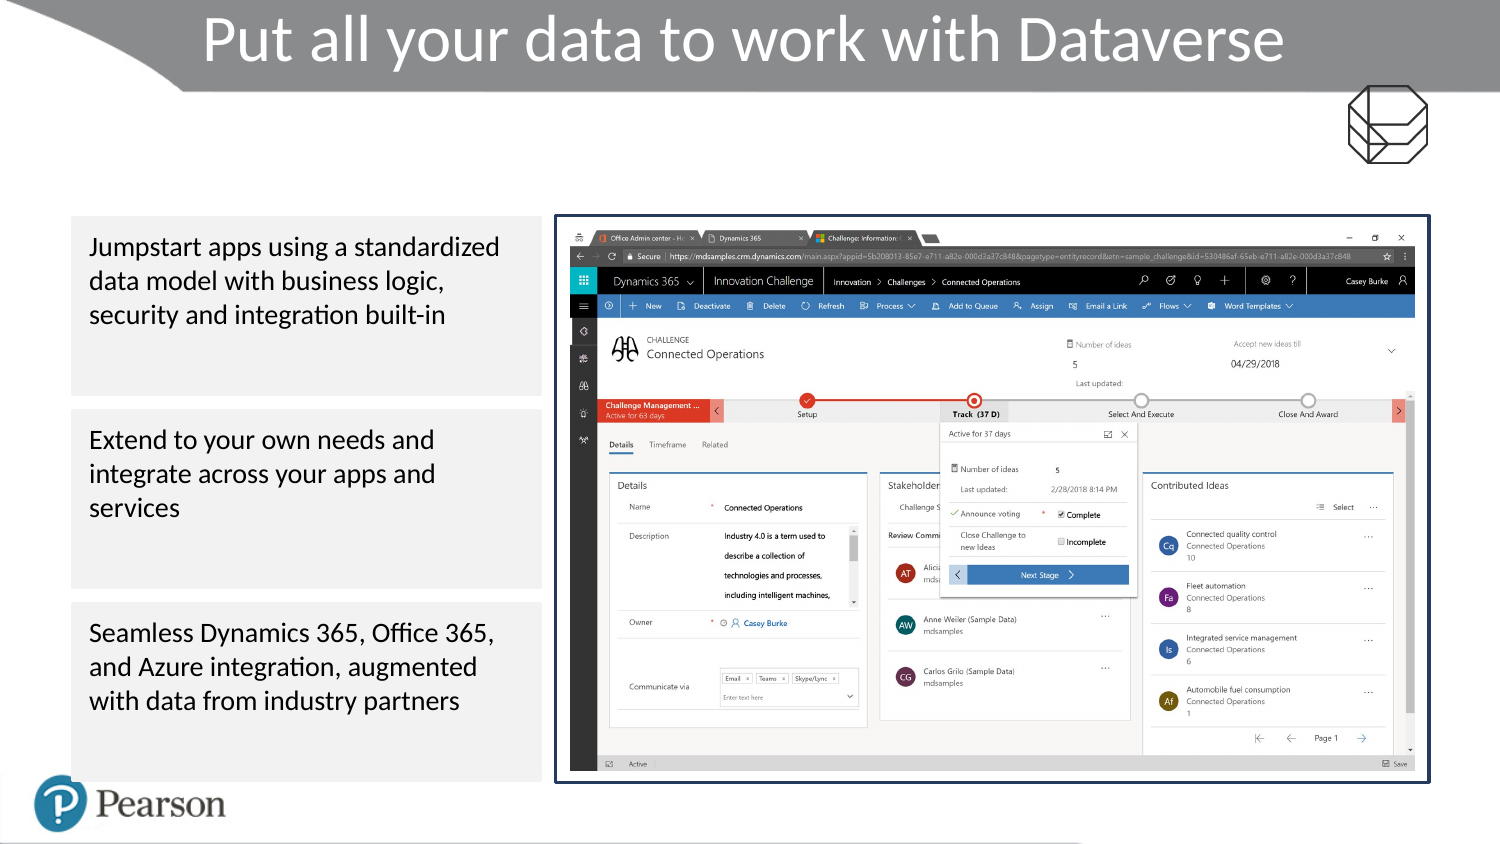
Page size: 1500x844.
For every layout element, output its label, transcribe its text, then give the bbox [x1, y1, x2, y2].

title Put all your data to work with Dataverse [187, 0, 1426, 79]
text_box Extend to your own needs and integrate across your apps and services [70, 408, 542, 590]
picture [0, 0, 1500, 844]
text_box Seamless Dynamics 365, Office 365, and Azure integration, augmented with data from industry partners [70, 602, 542, 783]
text_box Jumpstart apps using a standardized data model with business logic, security and integration built-in [70, 215, 542, 397]
